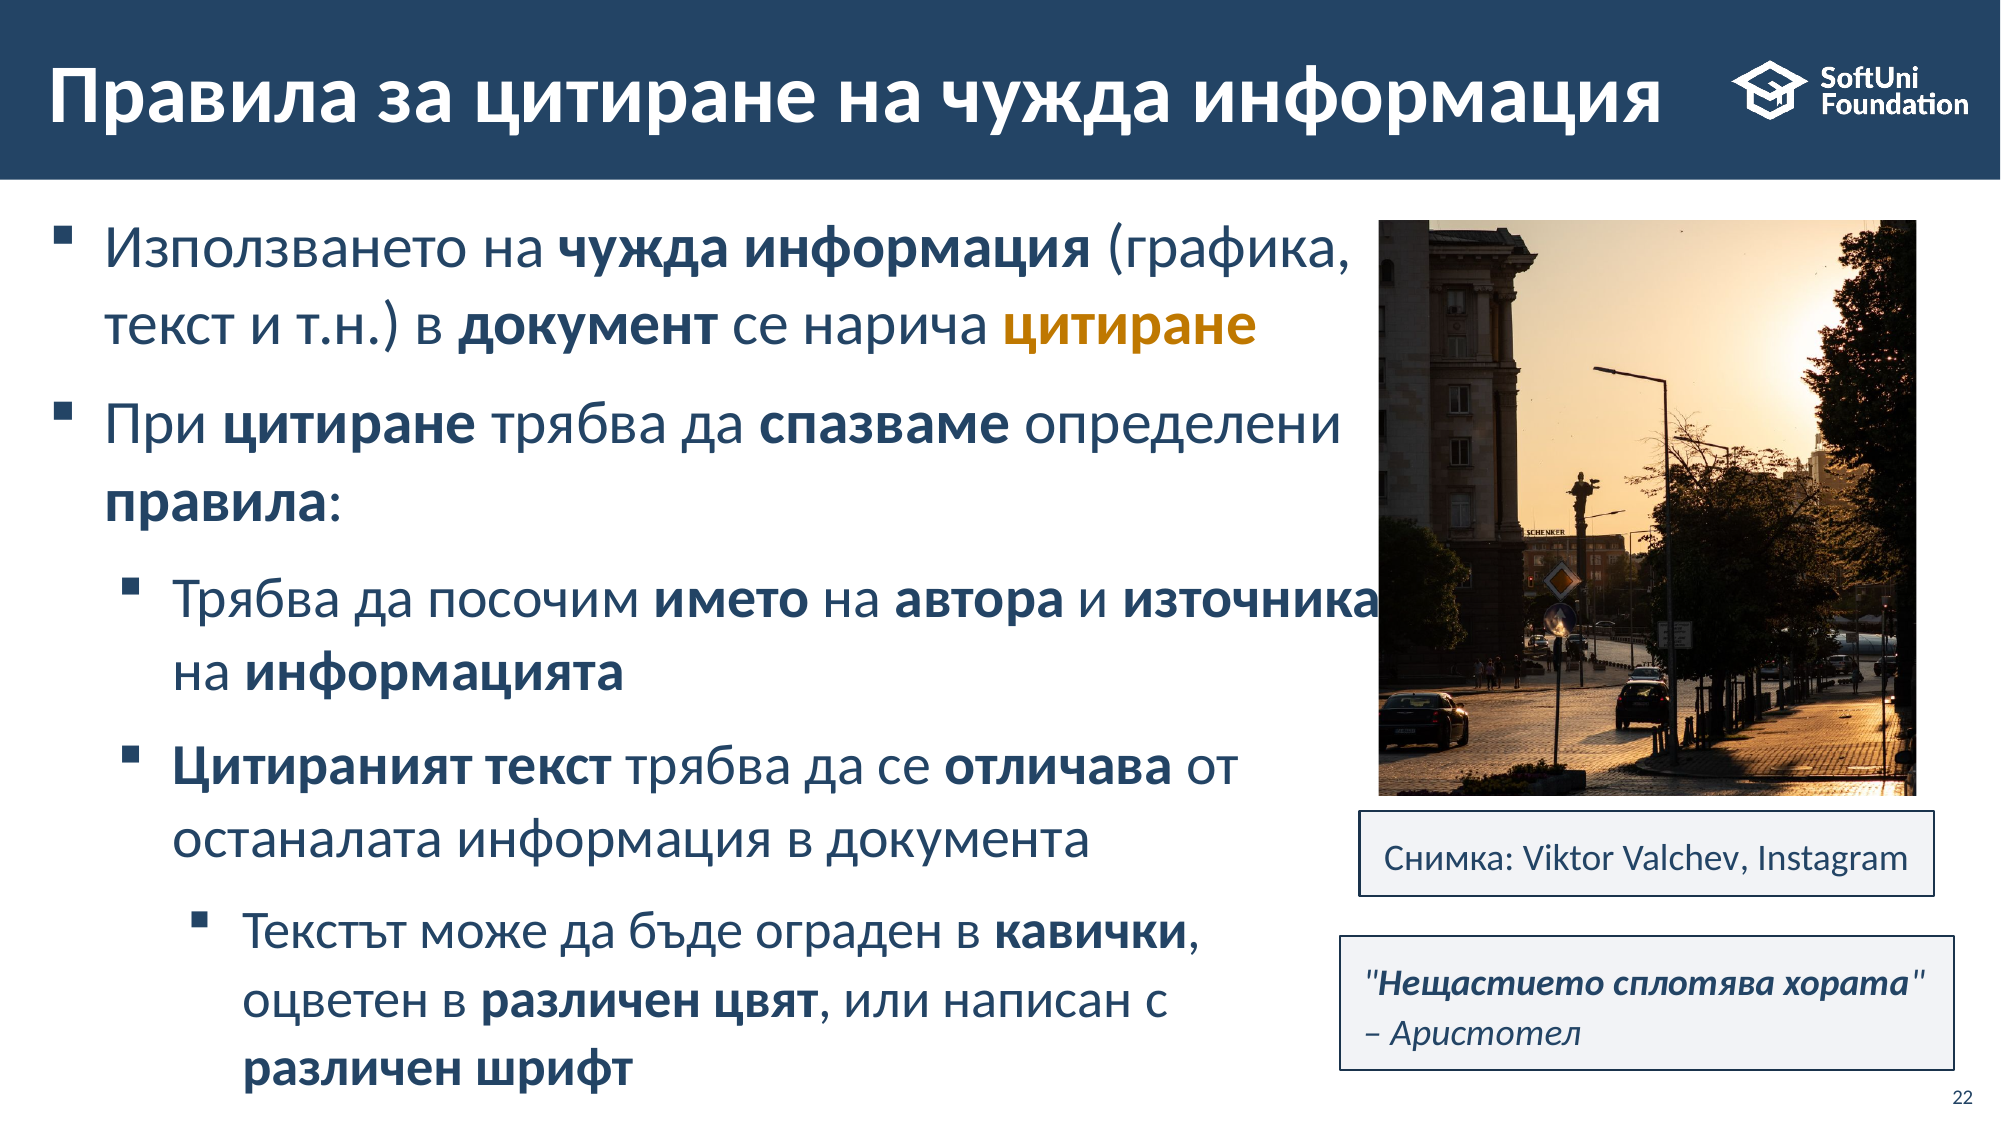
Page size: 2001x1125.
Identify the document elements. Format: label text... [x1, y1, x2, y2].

title Правила за цитиране на чужда информация [31, 16, 1716, 162]
text_box Снимка: Viktor Valchev, Instagram [1359, 811, 1934, 896]
slide_number 22 [1927, 1067, 1989, 1117]
text_box "Нещастието сплотява хората" – Аристотел [1339, 936, 1954, 1071]
picture [1731, 60, 1968, 120]
picture [1378, 219, 1917, 796]
list Използването на чужда информация (графика, текст и т.н.) в документ се нарича цитиране При цитиране трябва да спазваме определени правила: Трябва да посочим името на автора и източника на информацията Цитираният текст трябва да се отличава от останалата информация в документа Текстът може да бъде ограден в кавички, оцветен в различен цвят, или написан с различен шрифт [31, 196, 1406, 1104]
